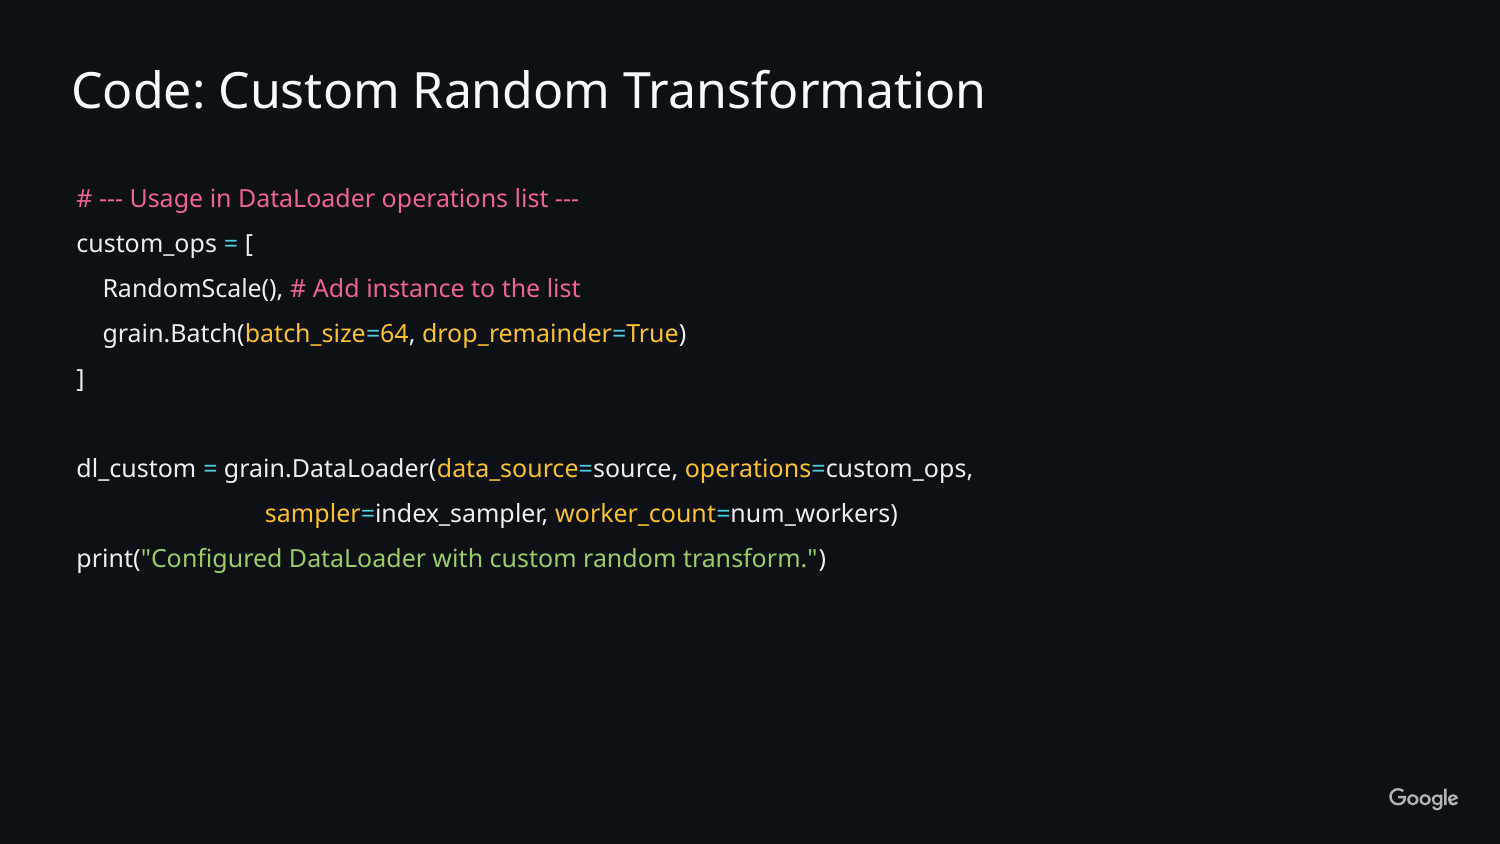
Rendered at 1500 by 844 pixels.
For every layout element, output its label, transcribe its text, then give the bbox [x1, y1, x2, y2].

text_box # --- Usage in DataLoader operations list --- custom_ops = [ RandomScale(), # Add instance to the list grain.Batch(batch_size=64, drop_remainder=True) ] dl_custom = grain.DataLoader(data_source=source, operations=custom_ops, sampler=index_sampler, worker_count=num_workers) print("Configured DataLoader with custom random transform.") [61, 153, 1432, 587]
title Code: Custom Random Transformation [56, 43, 1313, 215]
